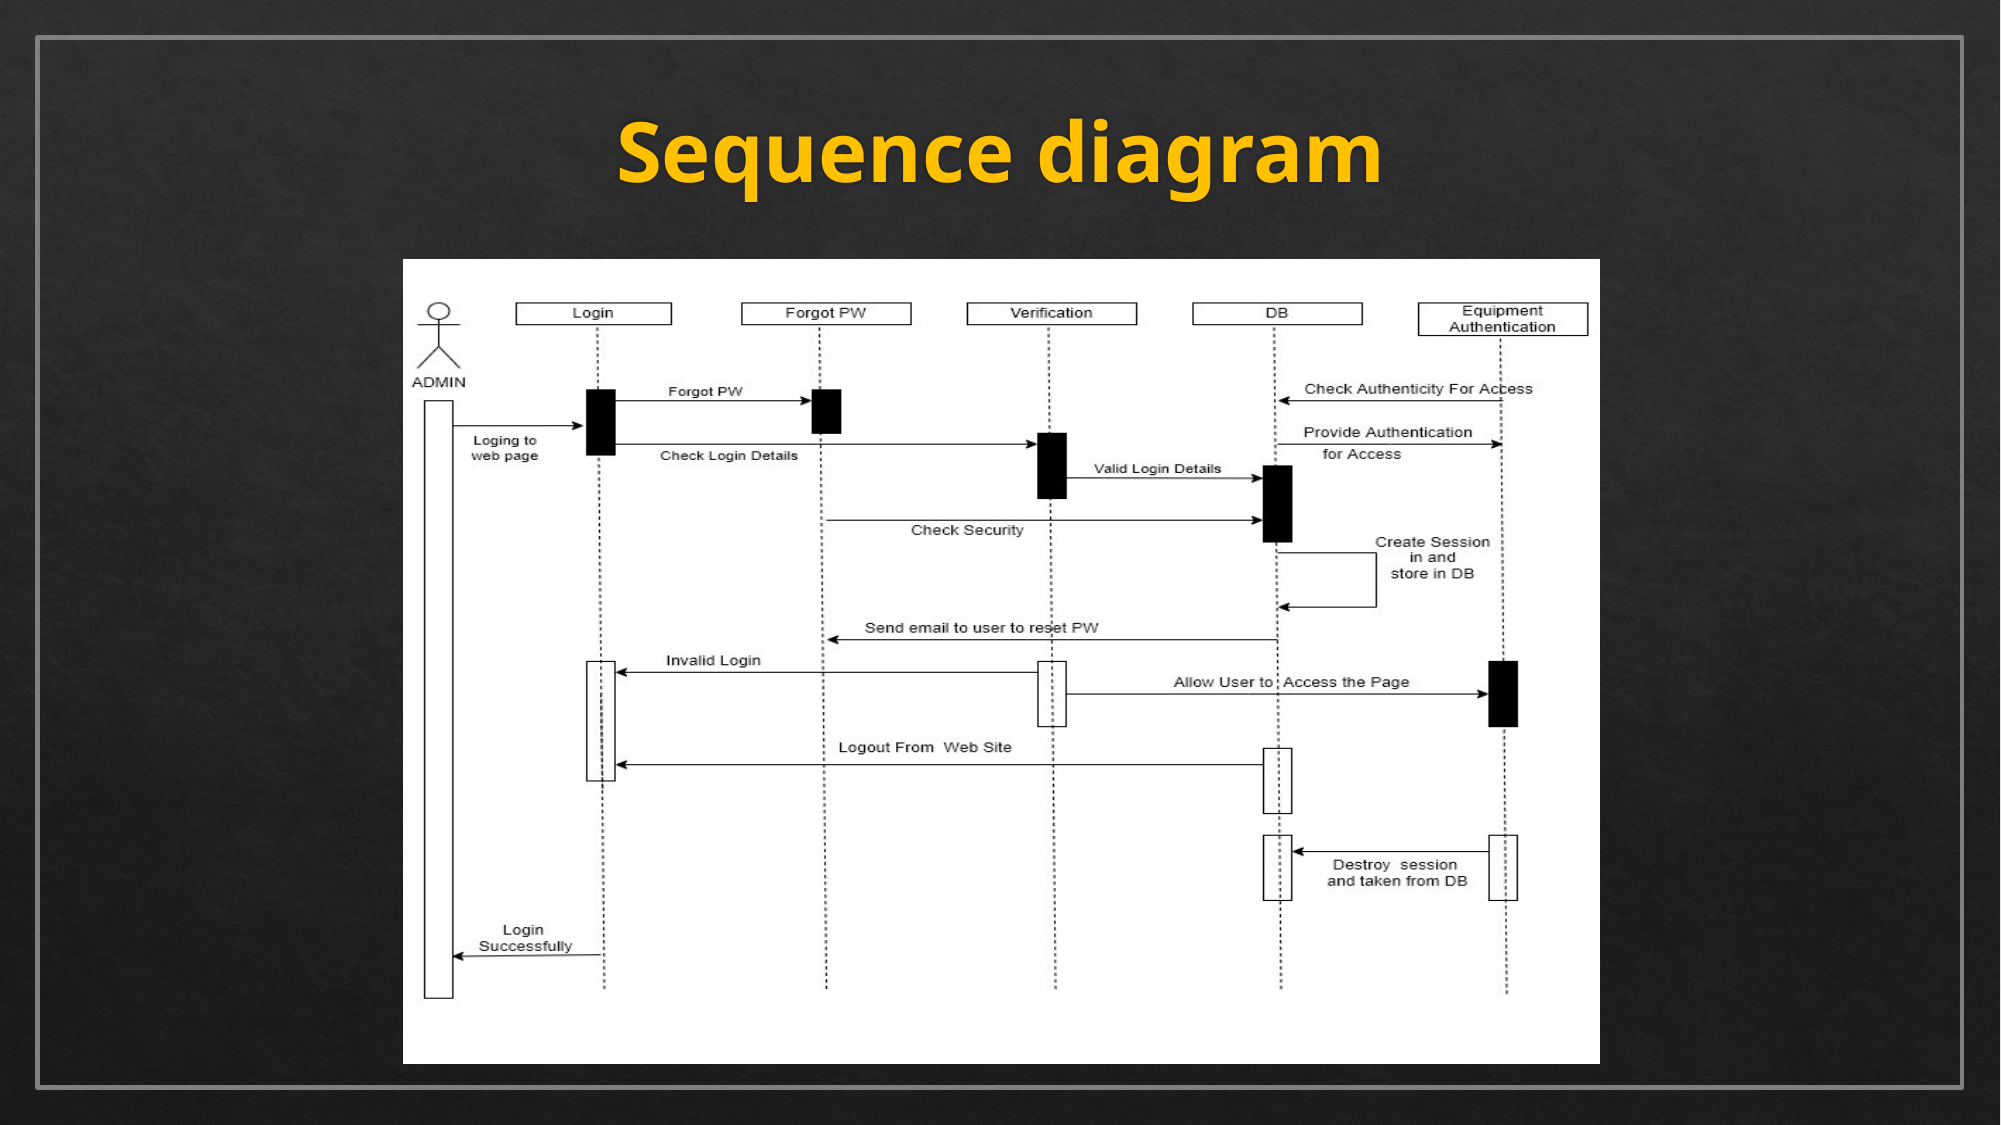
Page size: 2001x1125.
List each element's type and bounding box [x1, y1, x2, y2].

picture [402, 259, 1600, 1064]
text_box [36, 36, 1963, 1089]
